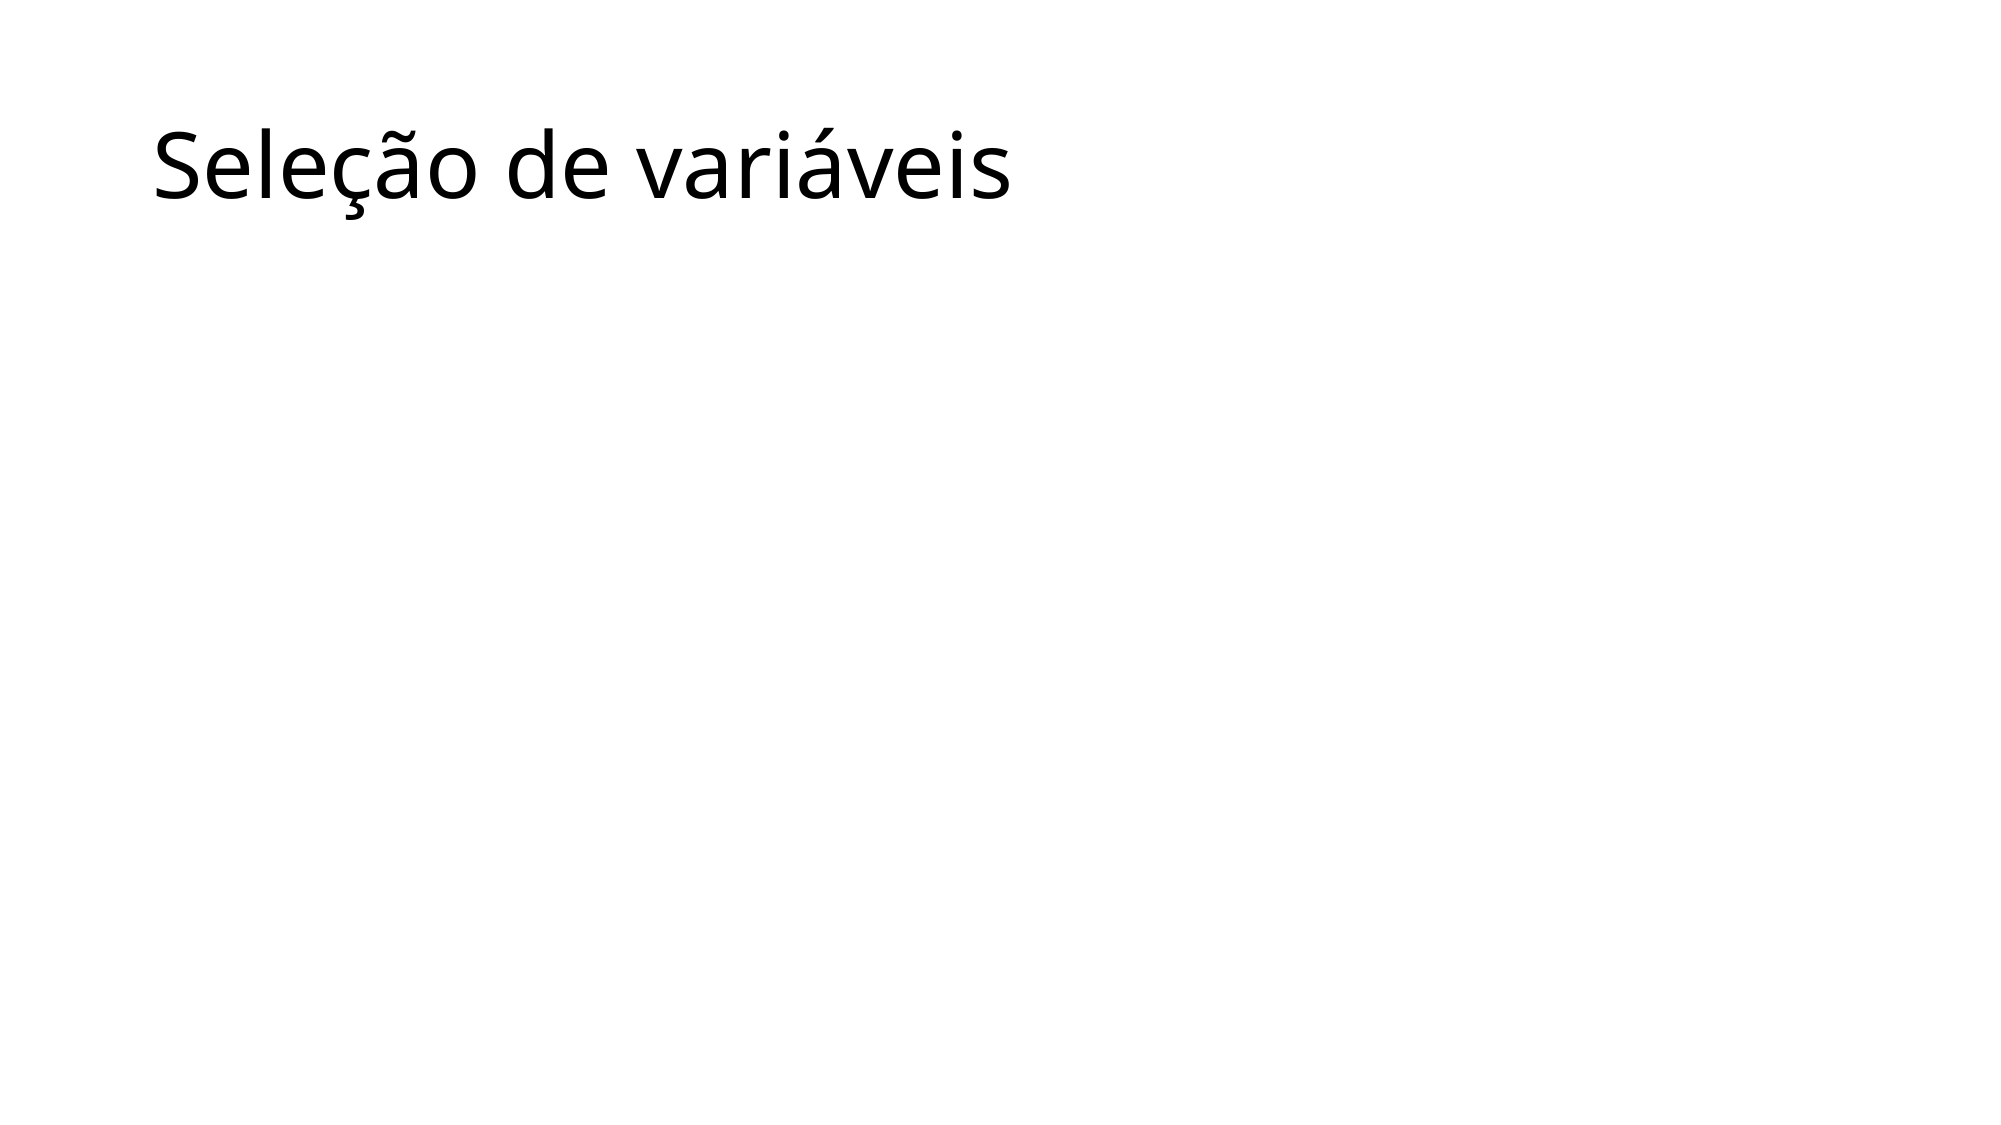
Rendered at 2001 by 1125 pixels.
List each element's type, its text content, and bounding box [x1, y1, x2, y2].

title Seleção de variáveis [137, 59, 1863, 278]
